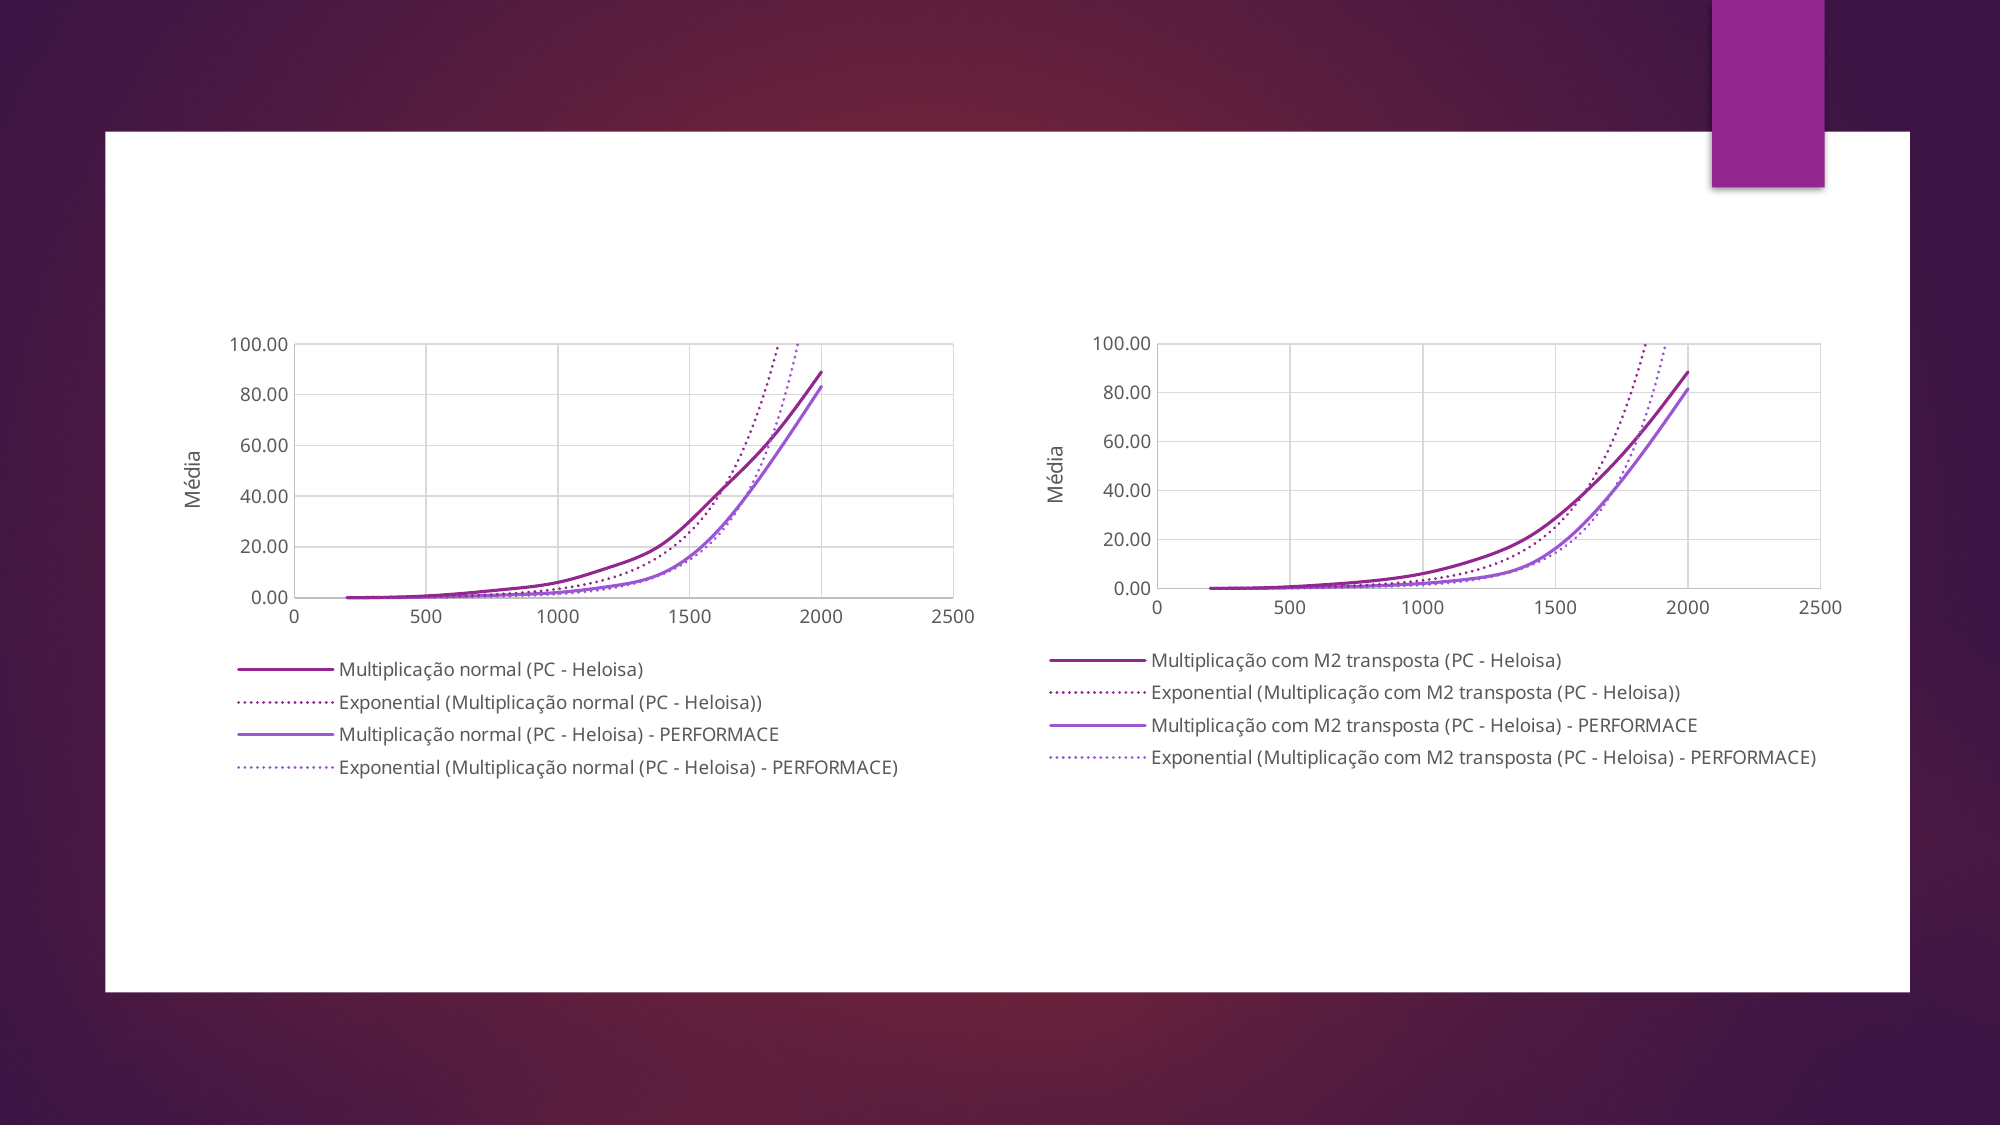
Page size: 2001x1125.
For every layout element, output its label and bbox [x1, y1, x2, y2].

chart [144, 321, 993, 787]
chart [1007, 321, 1860, 778]
text_box [104, 130, 1911, 994]
text_box [1711, 0, 1825, 188]
text_box [0, 0, 2000, 1125]
